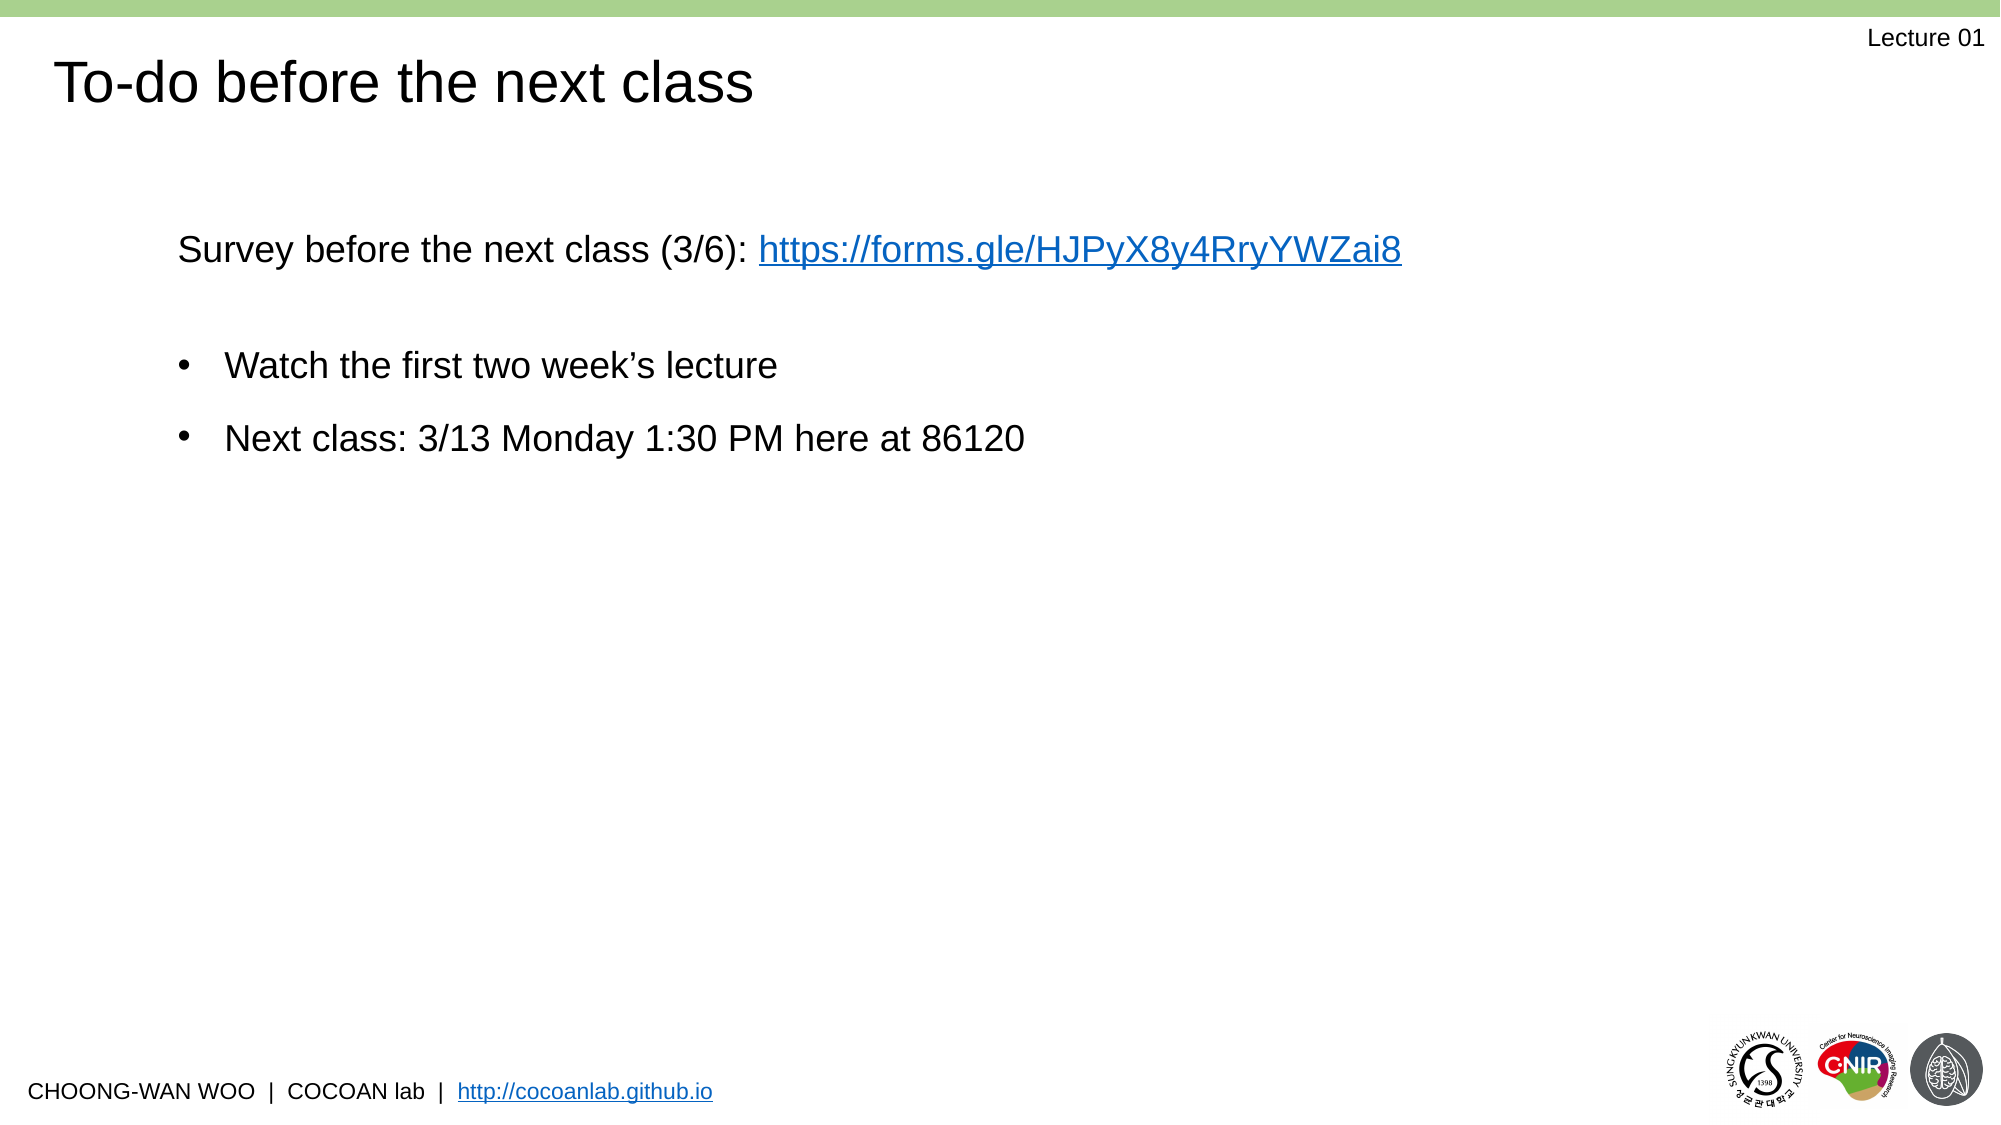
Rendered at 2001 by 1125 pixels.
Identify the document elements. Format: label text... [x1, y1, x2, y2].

text_box [0, 0, 2000, 18]
text_box CHOONG-WAN WOO | COCOAN lab | http://cocoanlab.github.io [12, 1069, 729, 1112]
text_box Survey before the next class (3/6): https://forms.gle/HJPyX8y4RryYWZai8 Watch the first two week’s lecture Next class: 3/13 Monday 1:30 PM here at 86120 [162, 172, 1428, 466]
text_box Lecture 01 [1623, 13, 2000, 59]
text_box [1709, 1014, 1983, 1125]
text_box To-do before the next class [38, 36, 771, 122]
